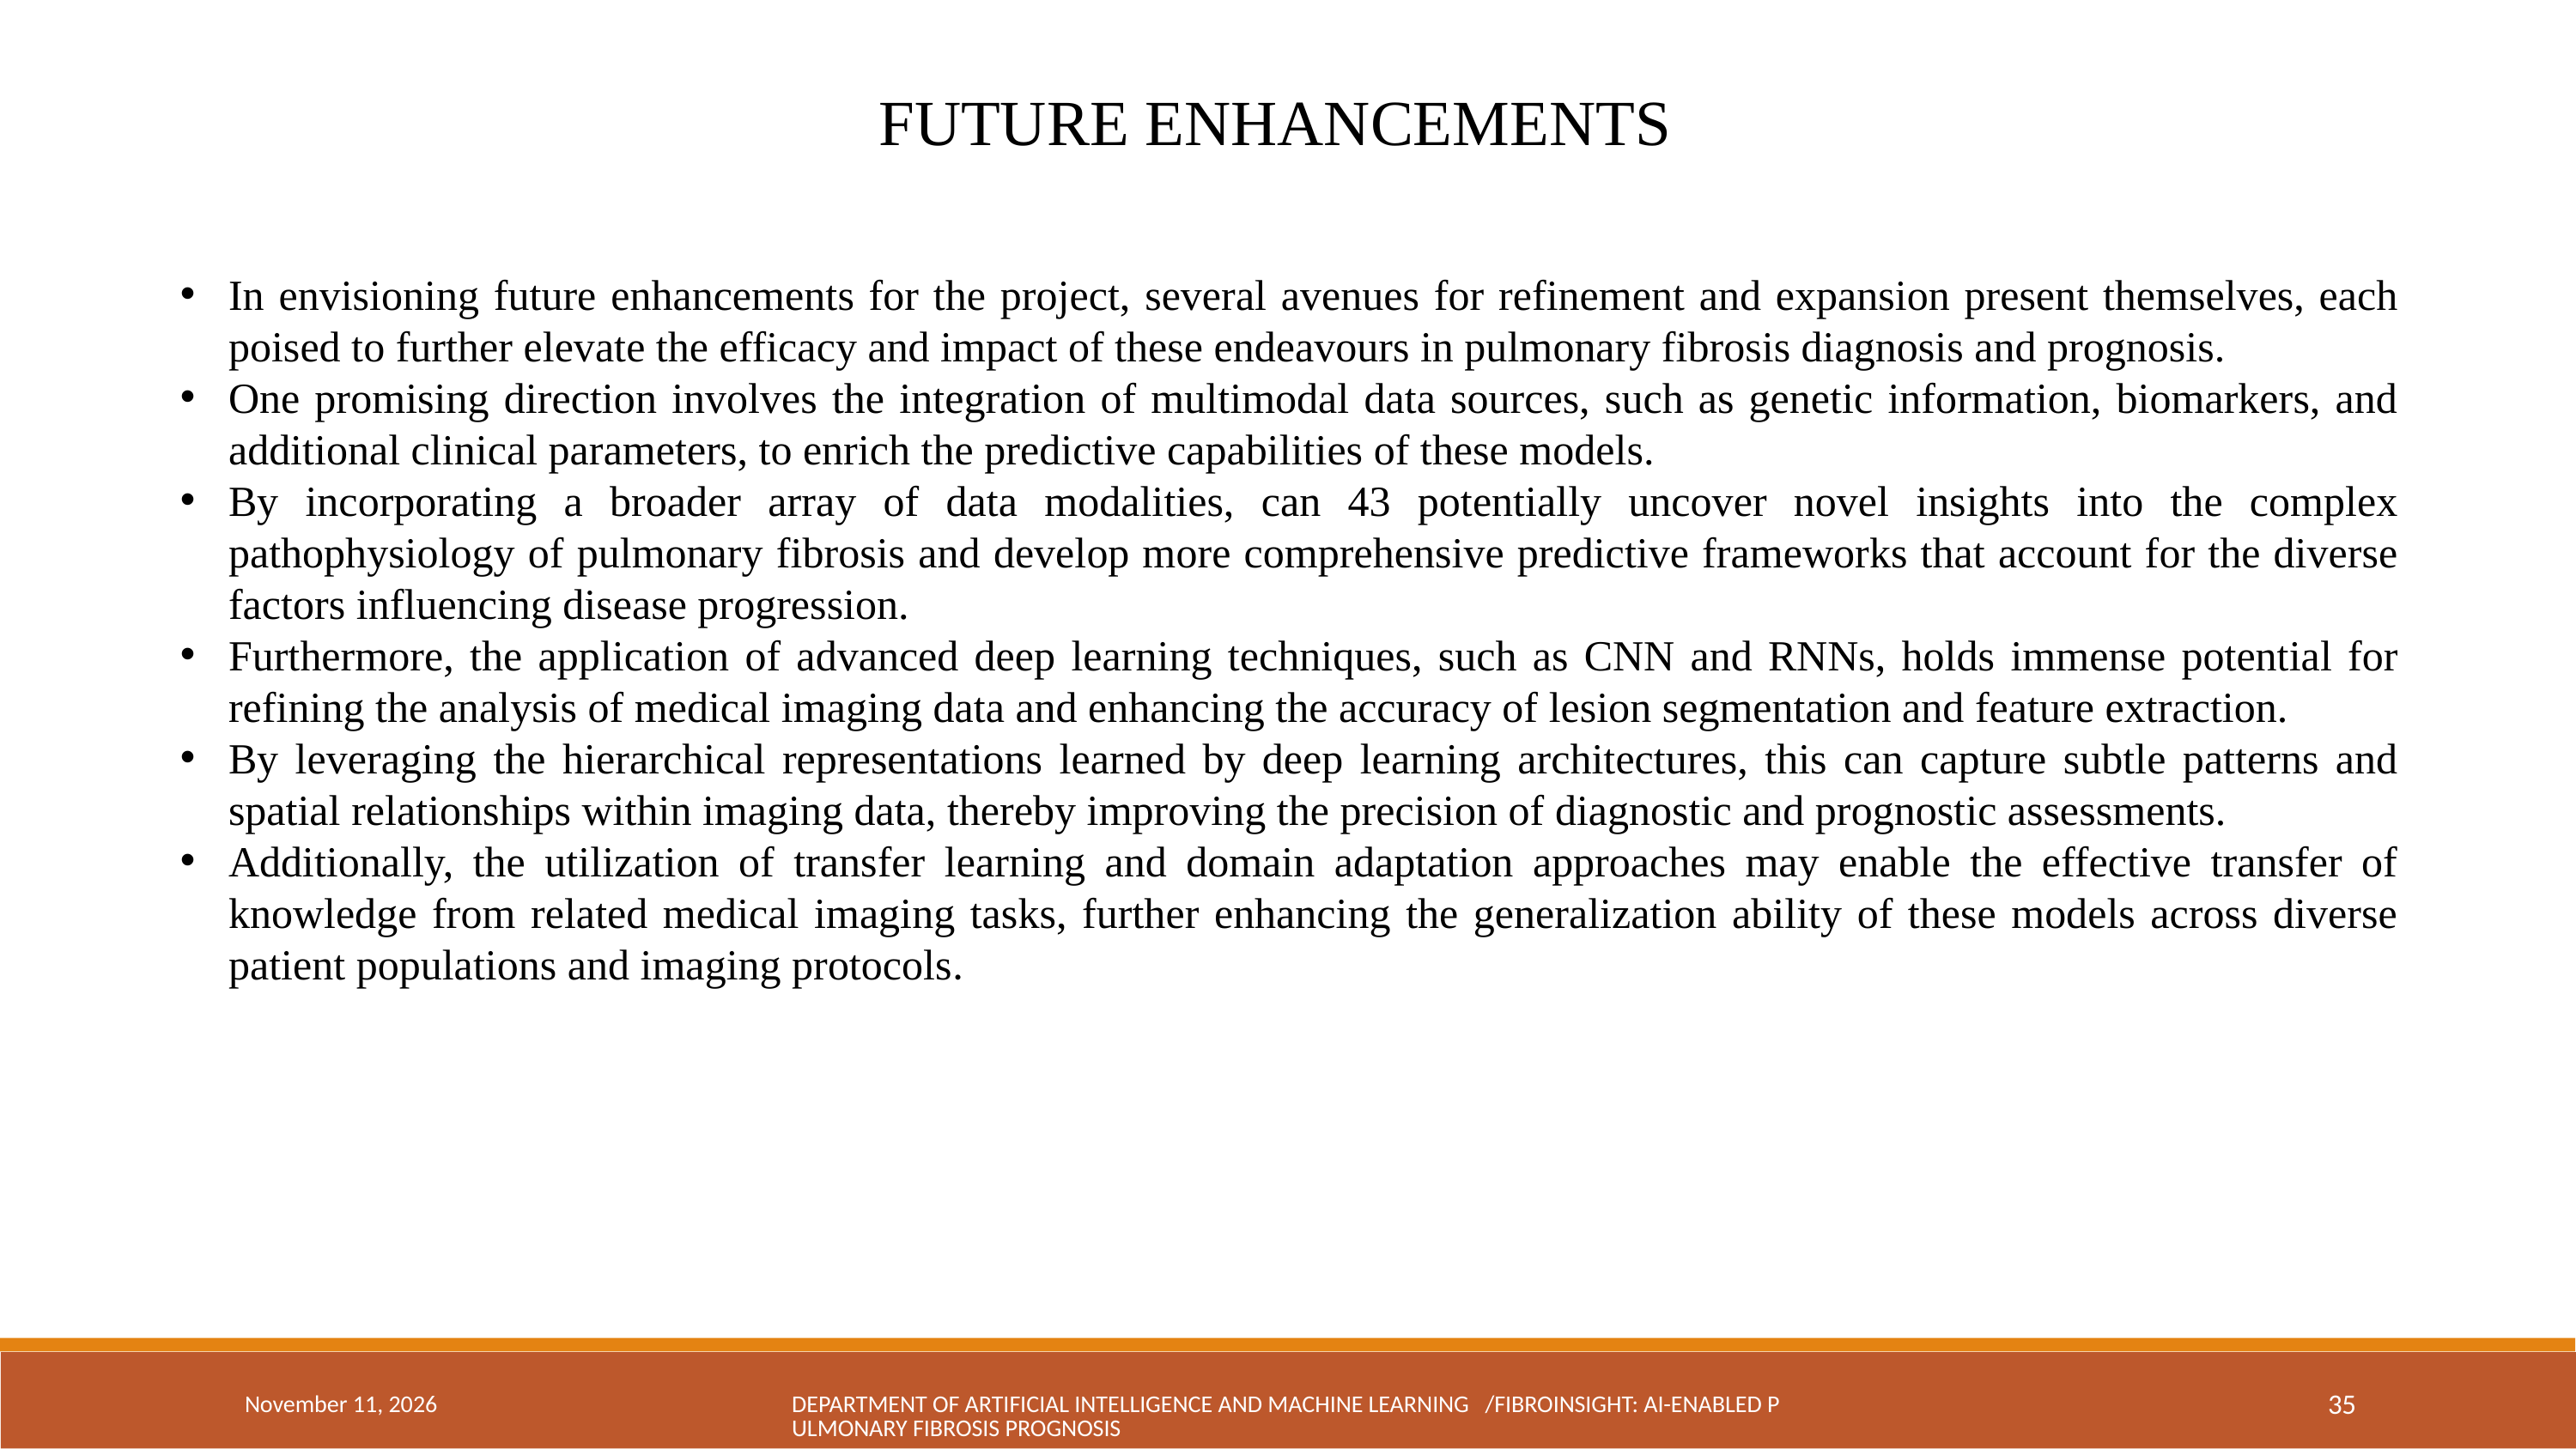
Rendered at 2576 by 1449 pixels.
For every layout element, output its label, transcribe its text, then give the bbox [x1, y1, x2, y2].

slide_number 35 [2092, 1364, 2369, 1442]
footer DEPARTMENT OF ARTIFICIAL INTELLIGENCE AND MACHINE LEARNING /FIBROINSIGHT: AI-ENABLED PULMONARY FIBROSIS PROGNOSIS [779, 1364, 1798, 1442]
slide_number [232, 1364, 755, 1442]
text_box In envisioning future enhancements for the project, several avenues for refinement and expansion present themselves, each poised to further elevate the efficacy and impact of these endeavours in pulmonary fibrosis diagnosis and prognosis. One promising direction involves the integration of multimodal data sources, such as genetic information, biomarkers, and additional clinical parameters, to enrich the predictive capabilities of these models. By incorporating a broader array of data modalities, can 43 potentially uncover novel insights into the complex pathophysiology of pulmonary fibrosis and develop more comprehensive predictive frameworks that account for the diverse factors influencing disease progression. Furthermore, the application of advanced deep learning techniques, such as CNN and RNNs, holds immense potential for refining the analysis of medical imaging data and enhancing the accuracy of lesion segmentation and feature extraction. By leveraging the hierarchical representations learned by deep learning architectures, this can capture subtle patterns and spatial relationships within imaging data, thereby improving the precision of diagnostic and prognostic assessments. Additionally, the utilization of transfer learning and domain adaptation approaches may enable the effective transfer of knowledge from related medical imaging tasks, further enhancing the generalization ability of these models across diverse patient populations and imaging protocols. [167, 261, 2413, 995]
text_box FUTURE ENHANCEMENTS [866, 75, 1685, 165]
